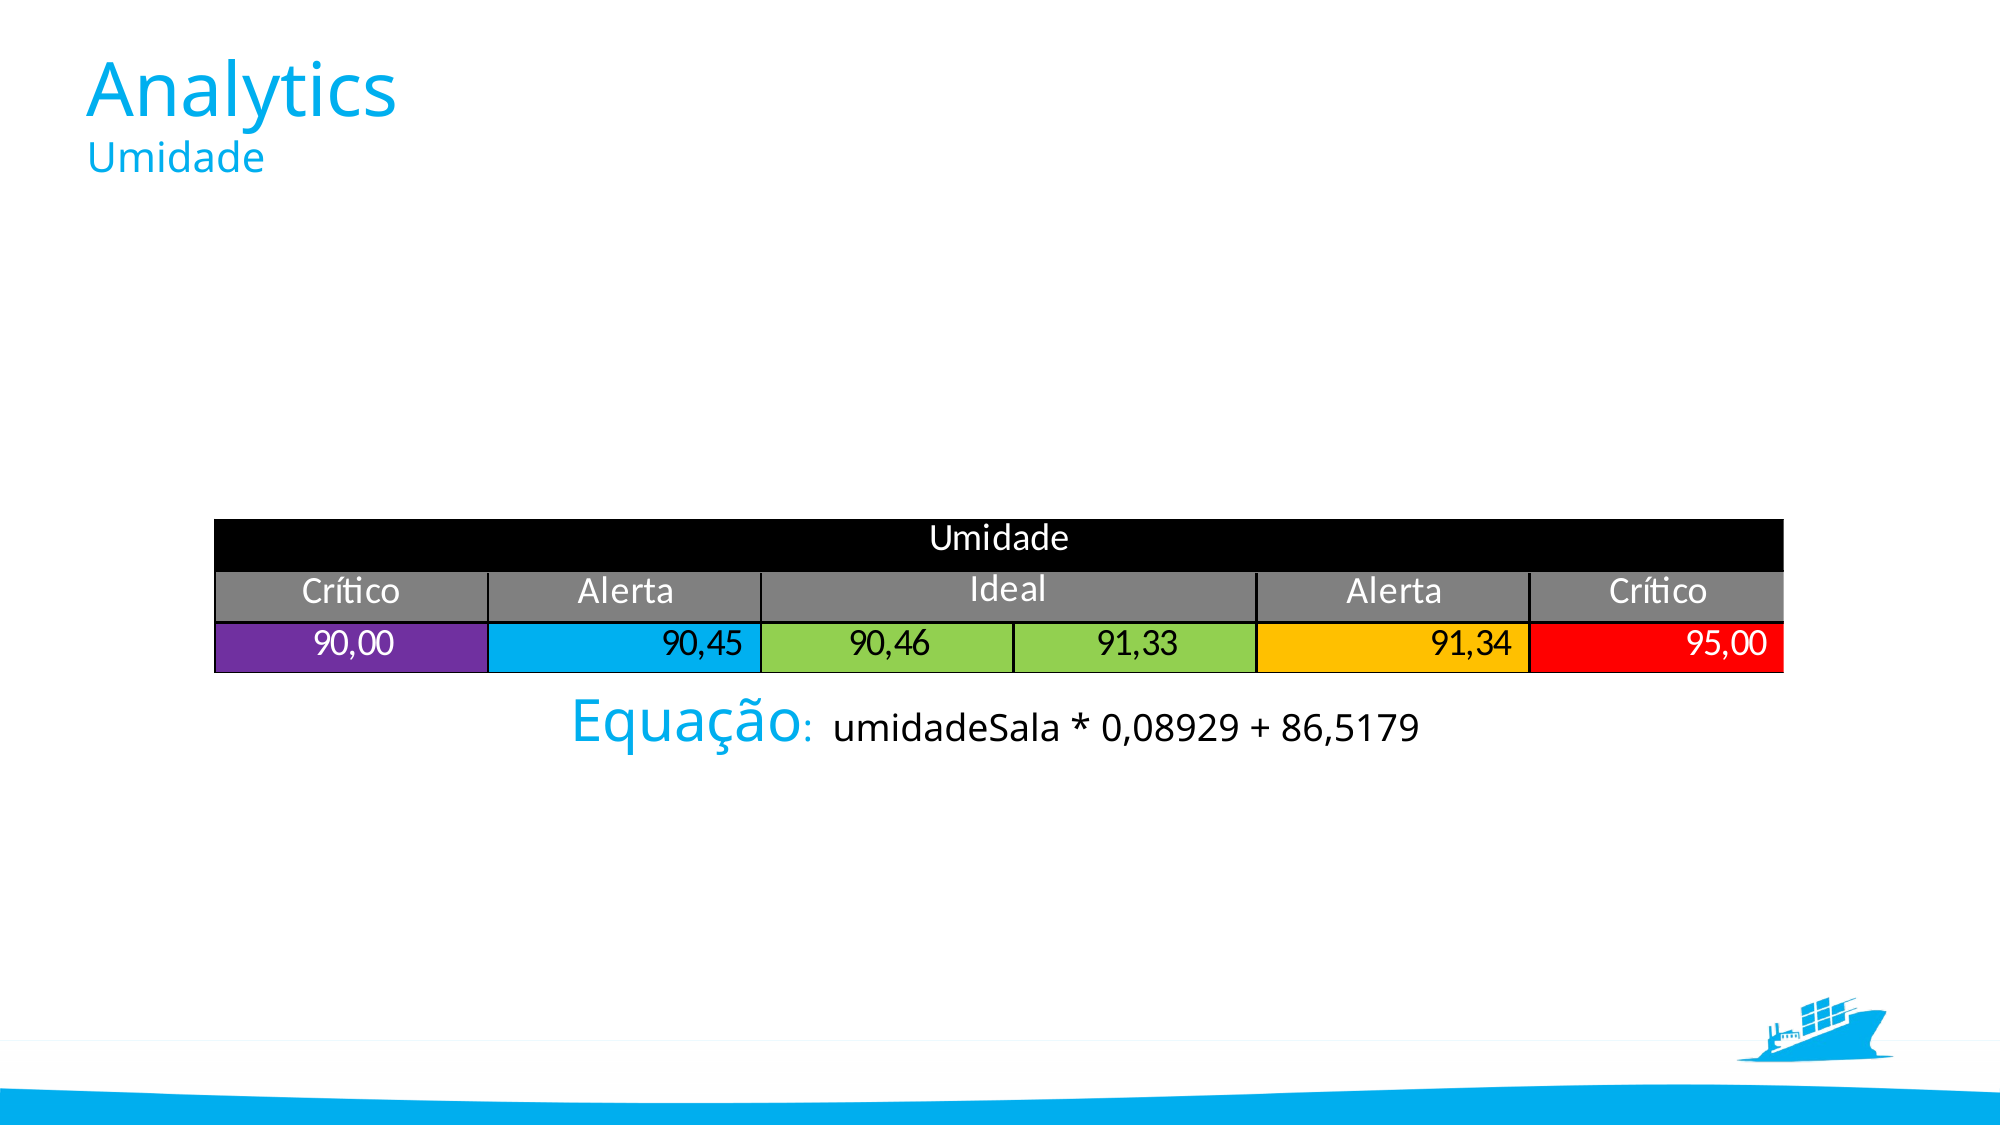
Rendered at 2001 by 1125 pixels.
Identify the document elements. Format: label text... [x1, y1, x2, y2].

picture [213, 518, 1787, 676]
text_box Analytics Umidade [71, 33, 959, 189]
text_box Equação: umidadeSala * 0,08929 + 86,5179 [338, 676, 1662, 760]
picture [0, 879, 2000, 1103]
